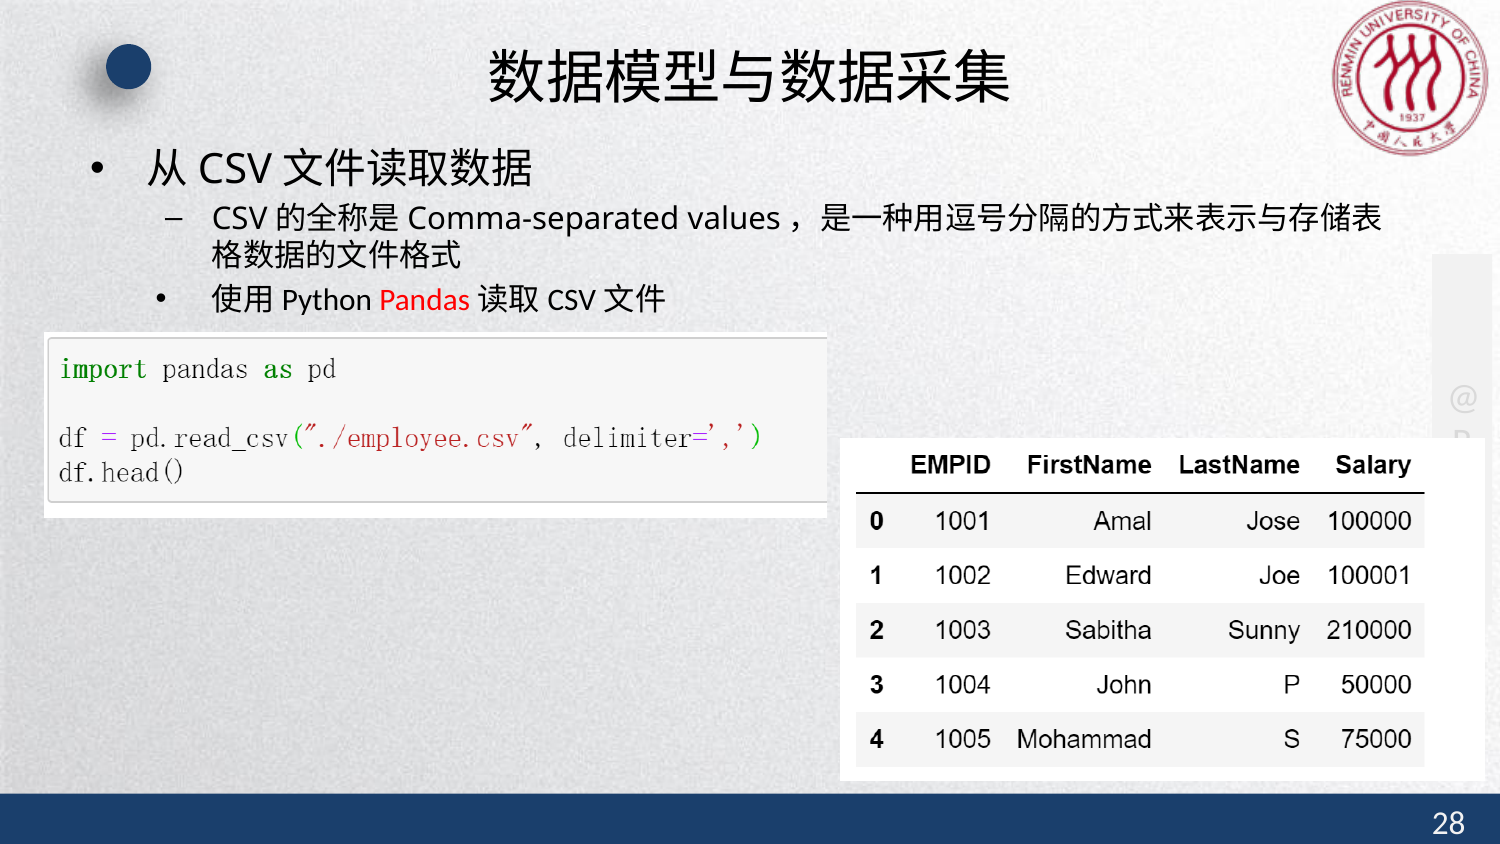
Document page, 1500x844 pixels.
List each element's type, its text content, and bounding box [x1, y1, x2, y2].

picture [0, 0, 1500, 793]
title 数据模型与数据采集 [75, 33, 1425, 116]
list 从CSV文件读取数据 CSV的全称是Comma-separated values，是一种用逗号分隔的方式来表示与存储表格数据的文件格式 使用Python Pandas读取CSV文件 [75, 134, 1425, 781]
